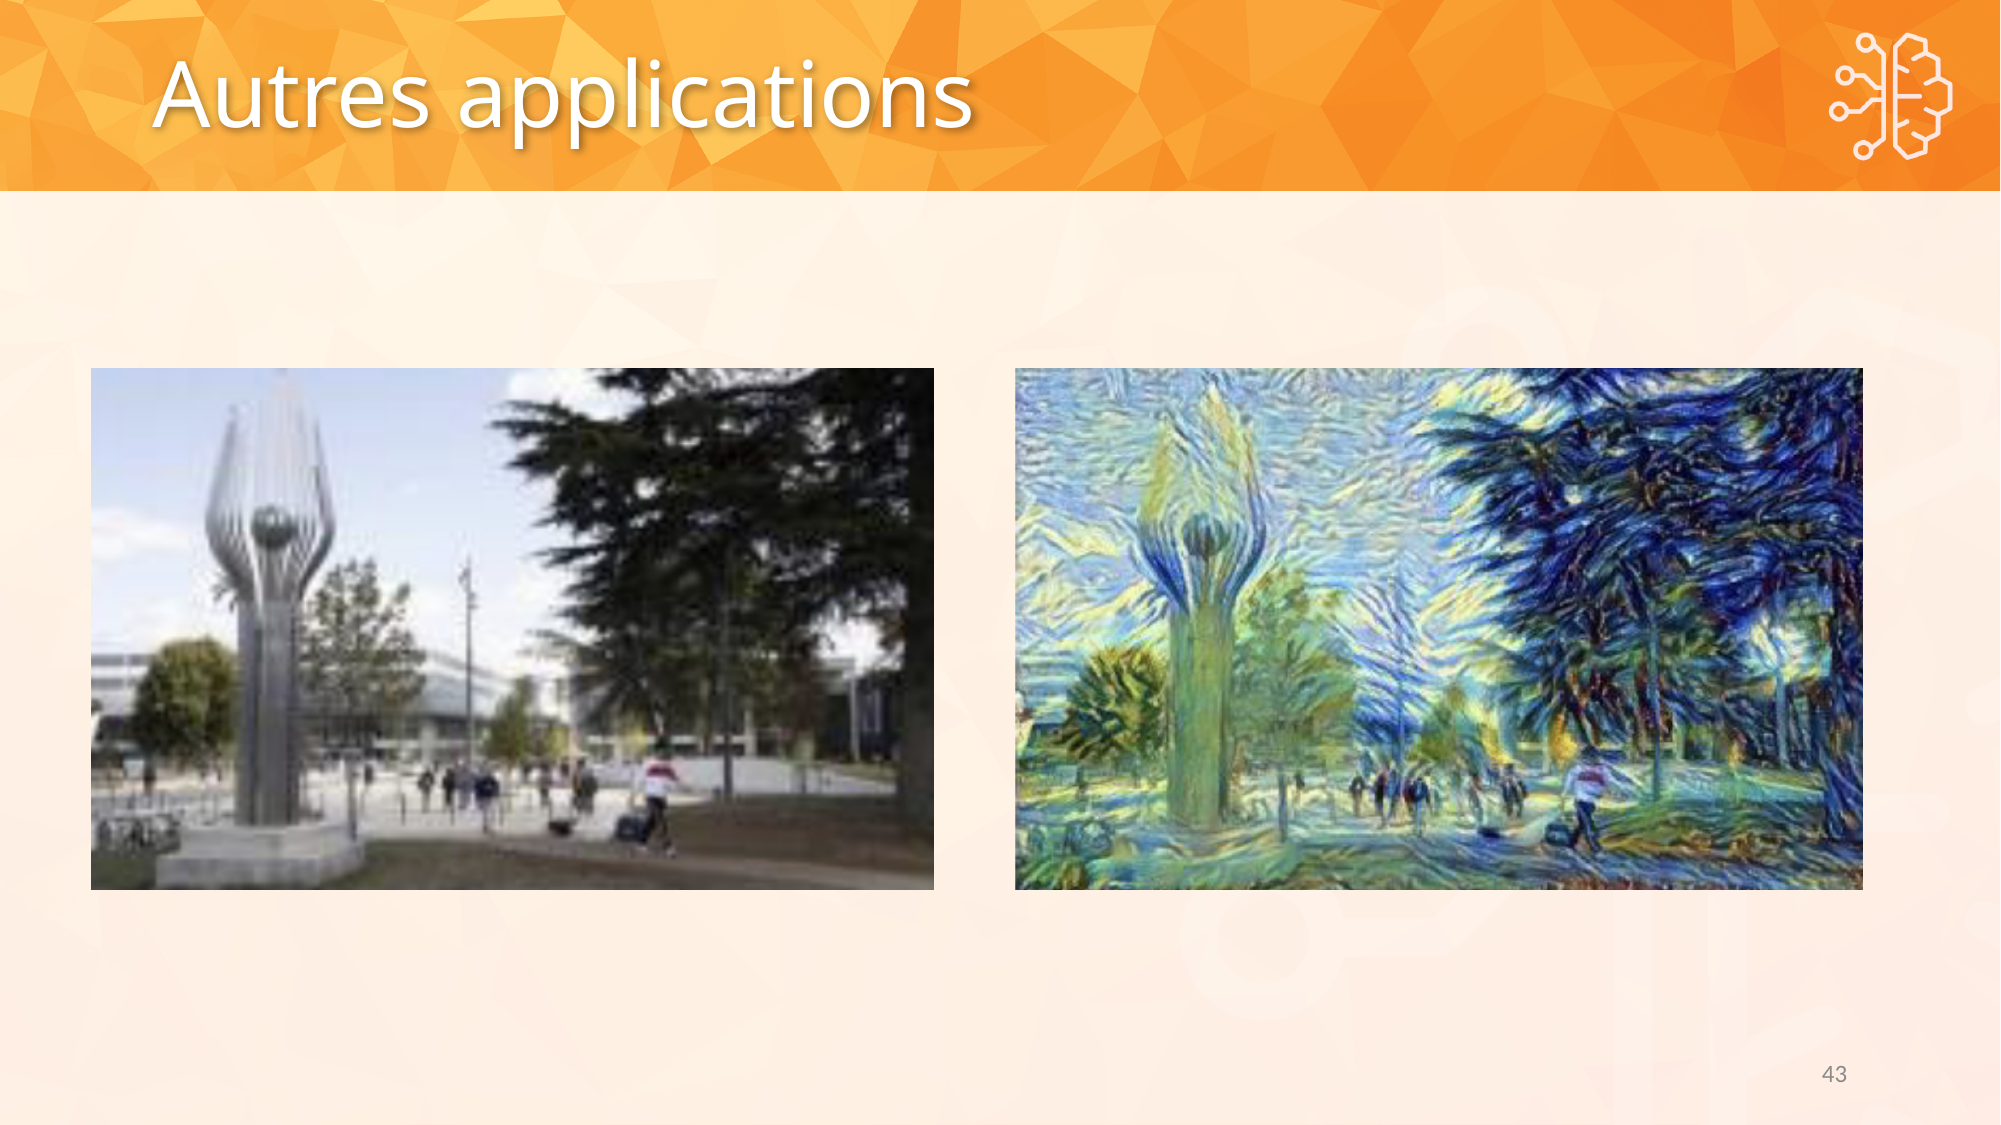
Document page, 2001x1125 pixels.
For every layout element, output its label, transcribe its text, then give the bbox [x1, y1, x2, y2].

slide_number 43 [1412, 1042, 1863, 1103]
title Autres applications [137, 37, 1863, 158]
picture [0, 0, 2001, 1125]
